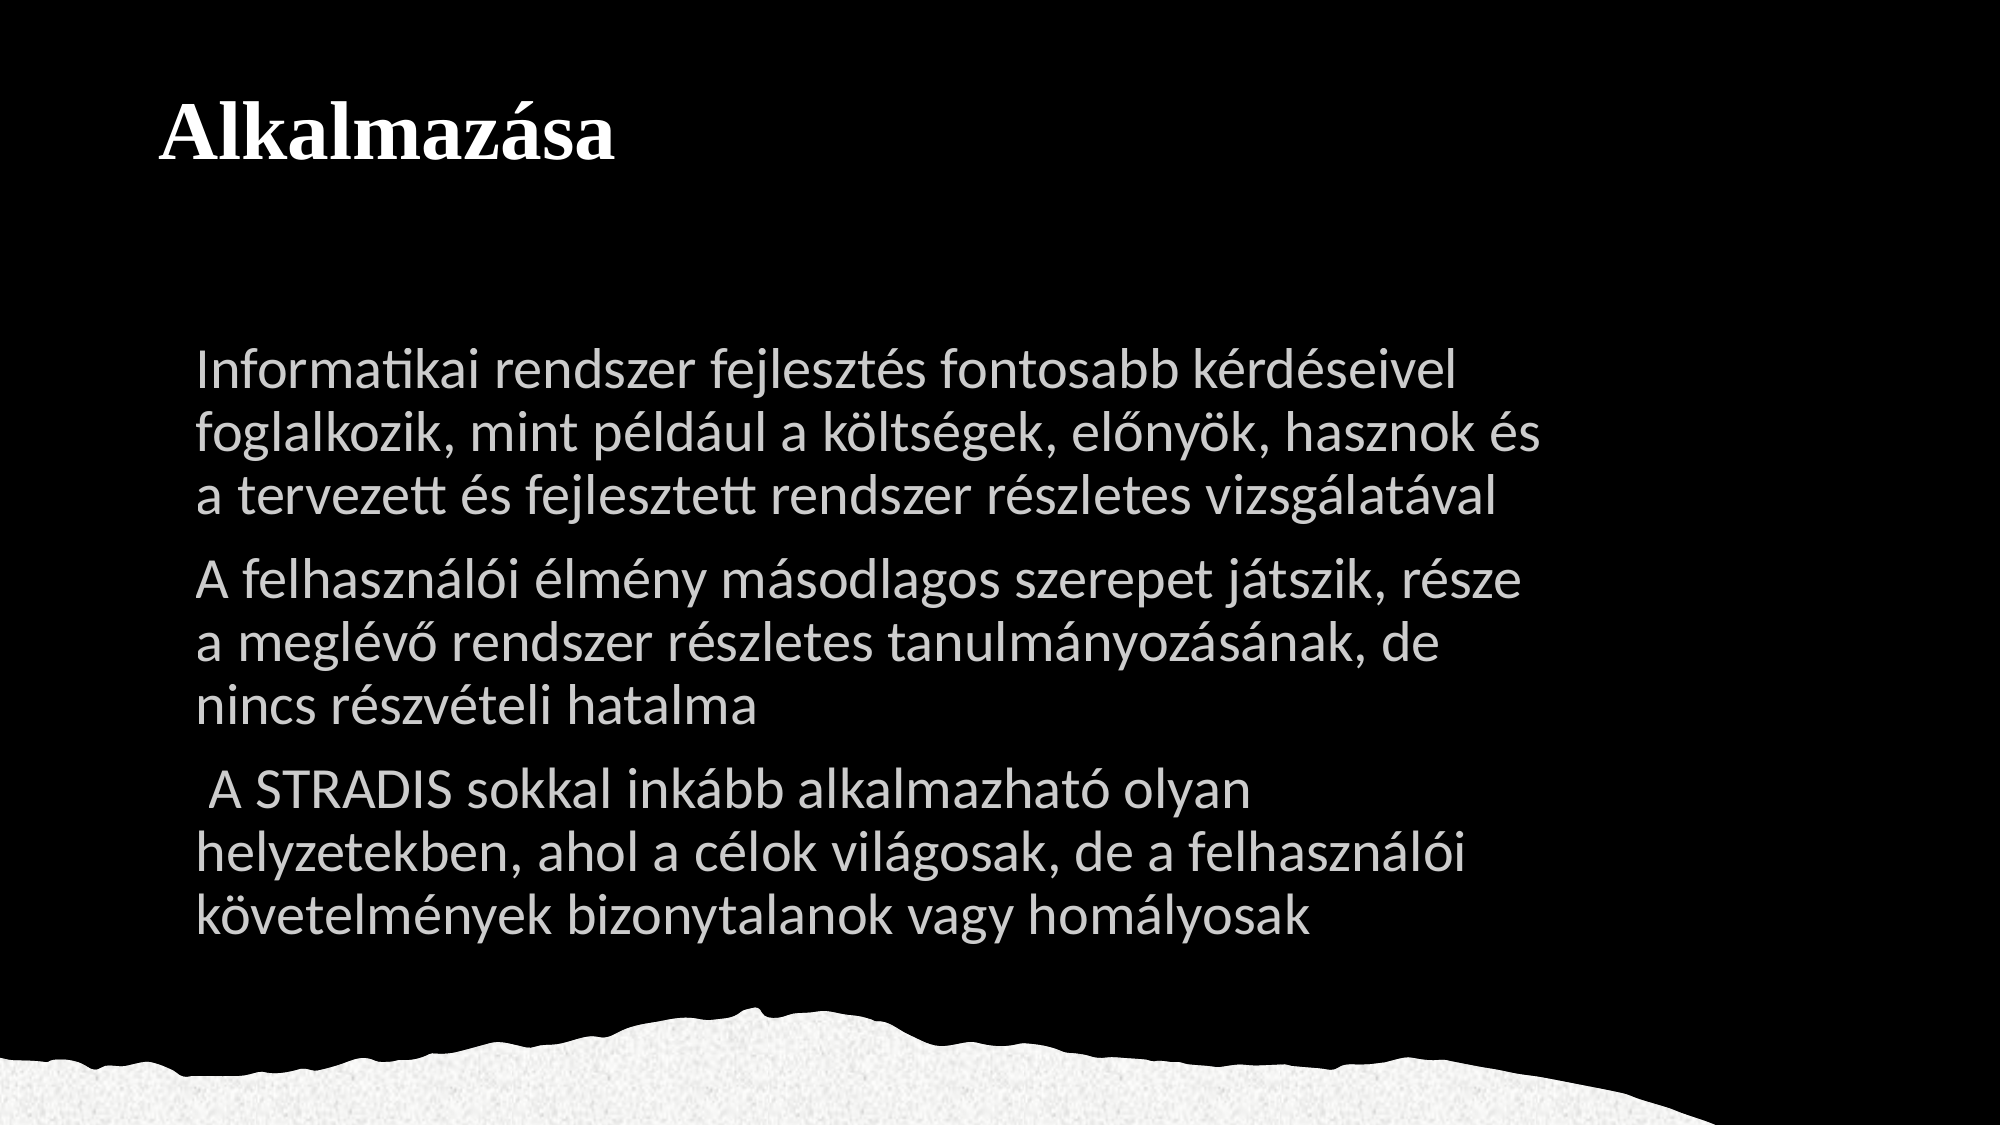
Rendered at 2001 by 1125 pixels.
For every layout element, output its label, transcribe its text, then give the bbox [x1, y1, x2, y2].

title Alkalmazása [143, 80, 1578, 298]
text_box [0, 1007, 1716, 1125]
text_box [0, 0, 2000, 1125]
list Informatikai rendszer fejlesztés fontosabb kérdéseivel foglalkozik, mint például a költségek, előnyök, hasznok és a tervezett és fejlesztett rendszer részletes vizsgálatával A felhasználói élmény másodlagos szerepet játszik, része a meglévő rendszer részletes tanulmányozásának, de nincs részvételi hatalma A STRADIS sokkal inkább alkalmazható olyan helyzetekben, ahol a célok világosak, de a felhasználói követelmények bizonytalanok vagy homályosak [143, 331, 1578, 734]
